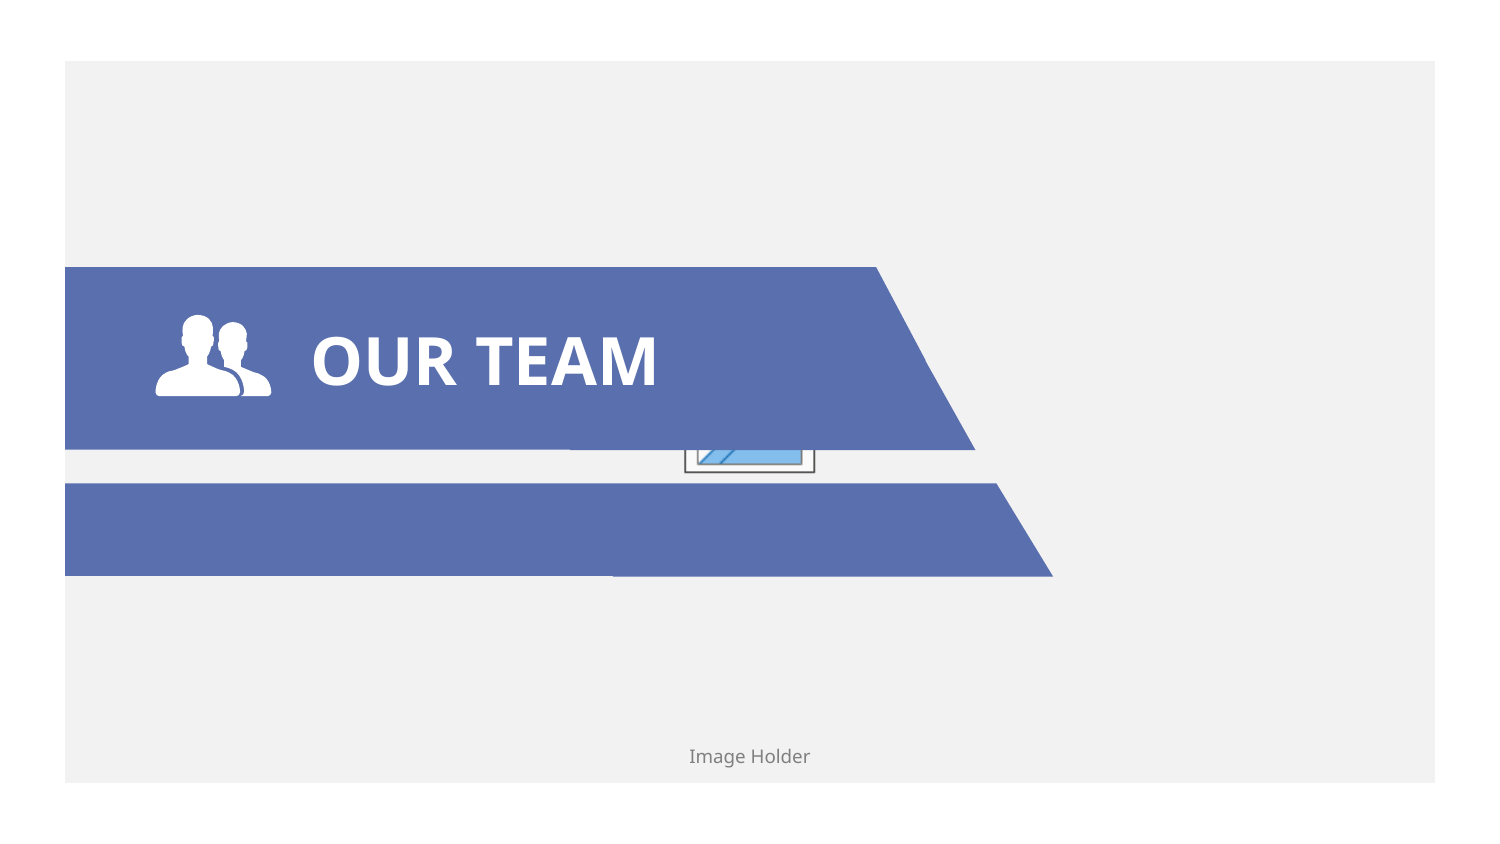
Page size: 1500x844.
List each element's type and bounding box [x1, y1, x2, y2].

text_box [64, 266, 1054, 577]
picture [64, 60, 1435, 783]
